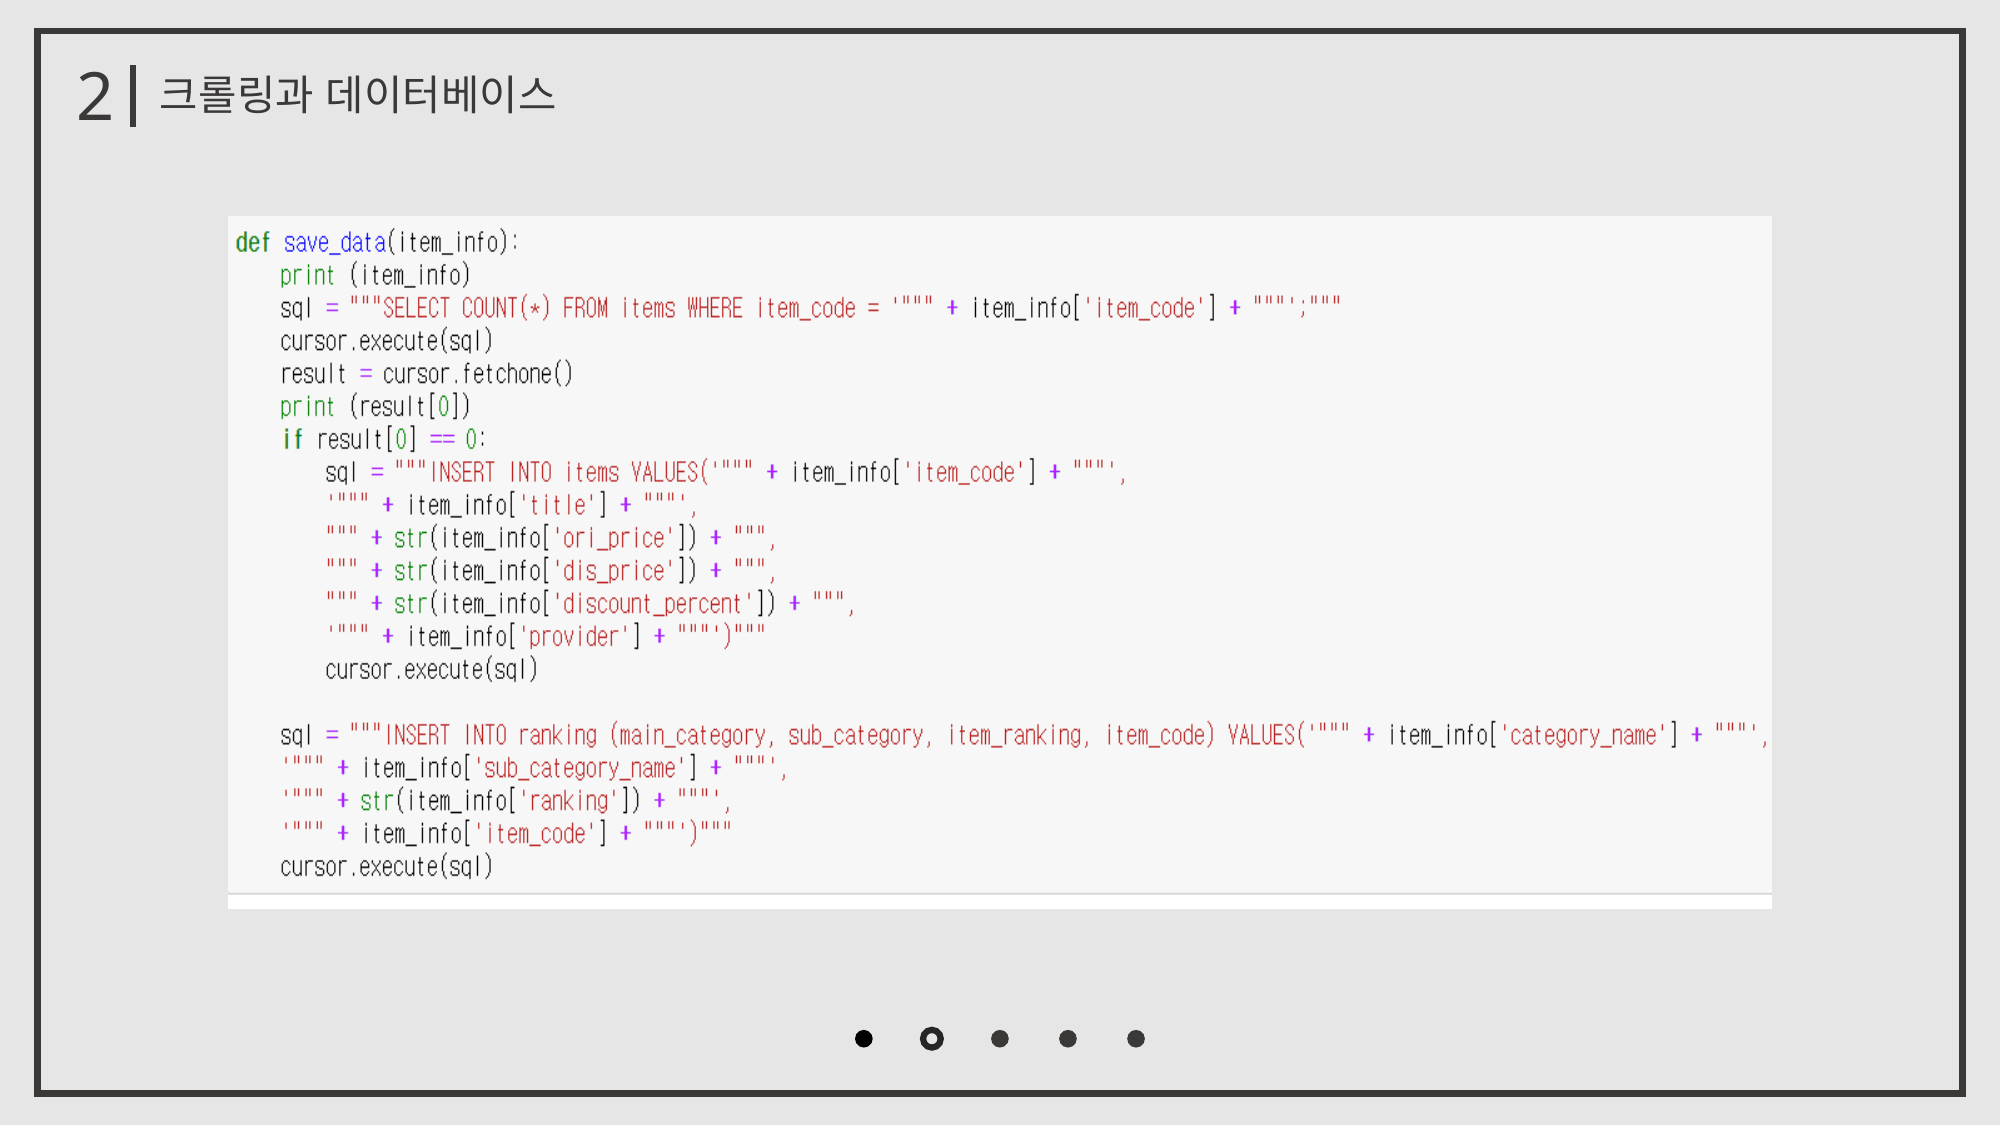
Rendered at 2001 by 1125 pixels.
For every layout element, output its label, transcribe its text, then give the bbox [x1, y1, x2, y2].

text_box 2 [61, 46, 146, 142]
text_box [855, 1029, 1145, 1048]
picture [228, 216, 1772, 909]
text_box [36, 30, 1964, 1095]
text_box 크롤링과 데이터베이스 [145, 61, 859, 127]
